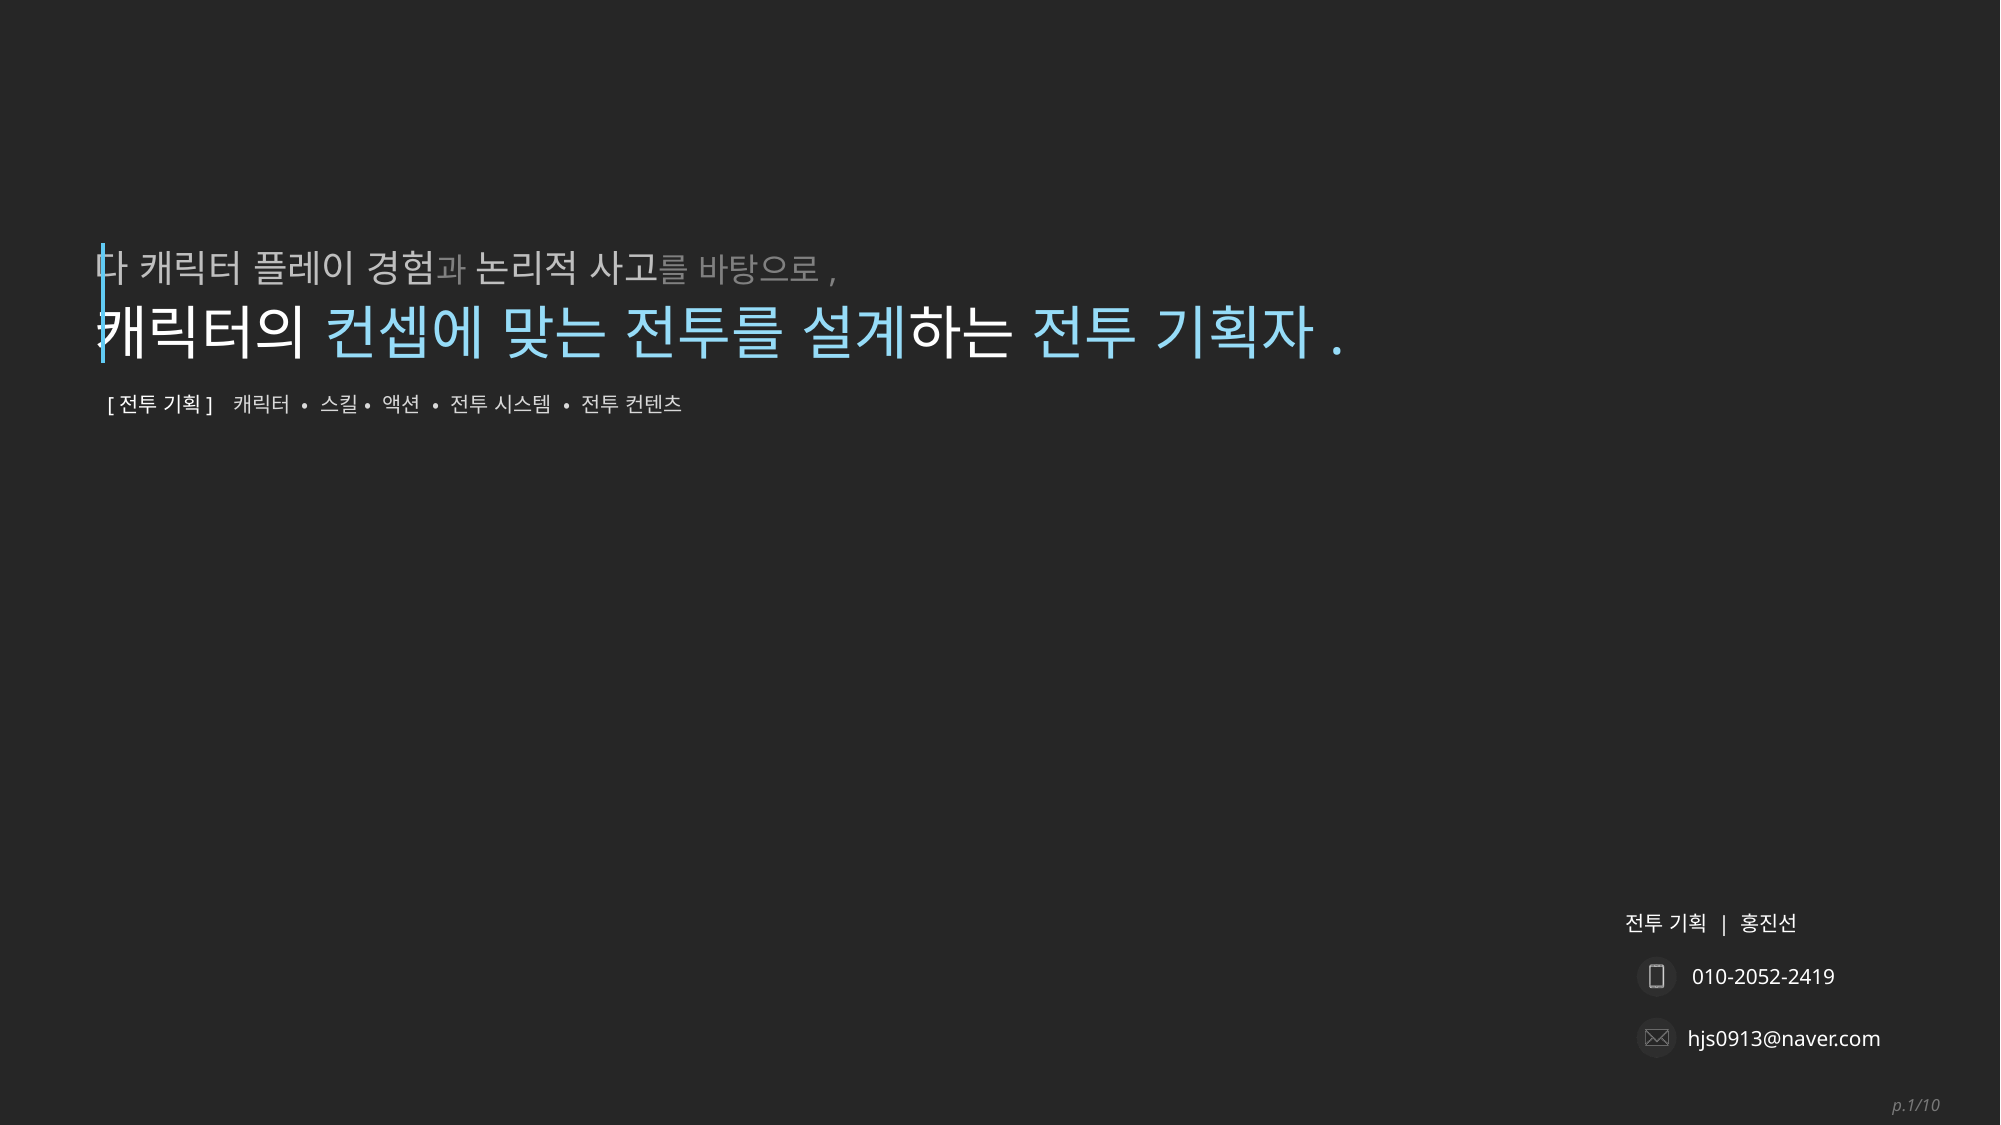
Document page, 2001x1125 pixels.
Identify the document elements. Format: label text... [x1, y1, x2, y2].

title 제목 [1995, 0, 2000, 96]
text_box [102, 242, 1310, 368]
text_box [전투 기획] 캐릭터 • 스킬 • 액션 • 전투 시스템 • 전투 컨텐츠 [106, 390, 684, 418]
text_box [1636, 909, 1881, 1058]
slide_number p.1/10 [1882, 1095, 1941, 1116]
